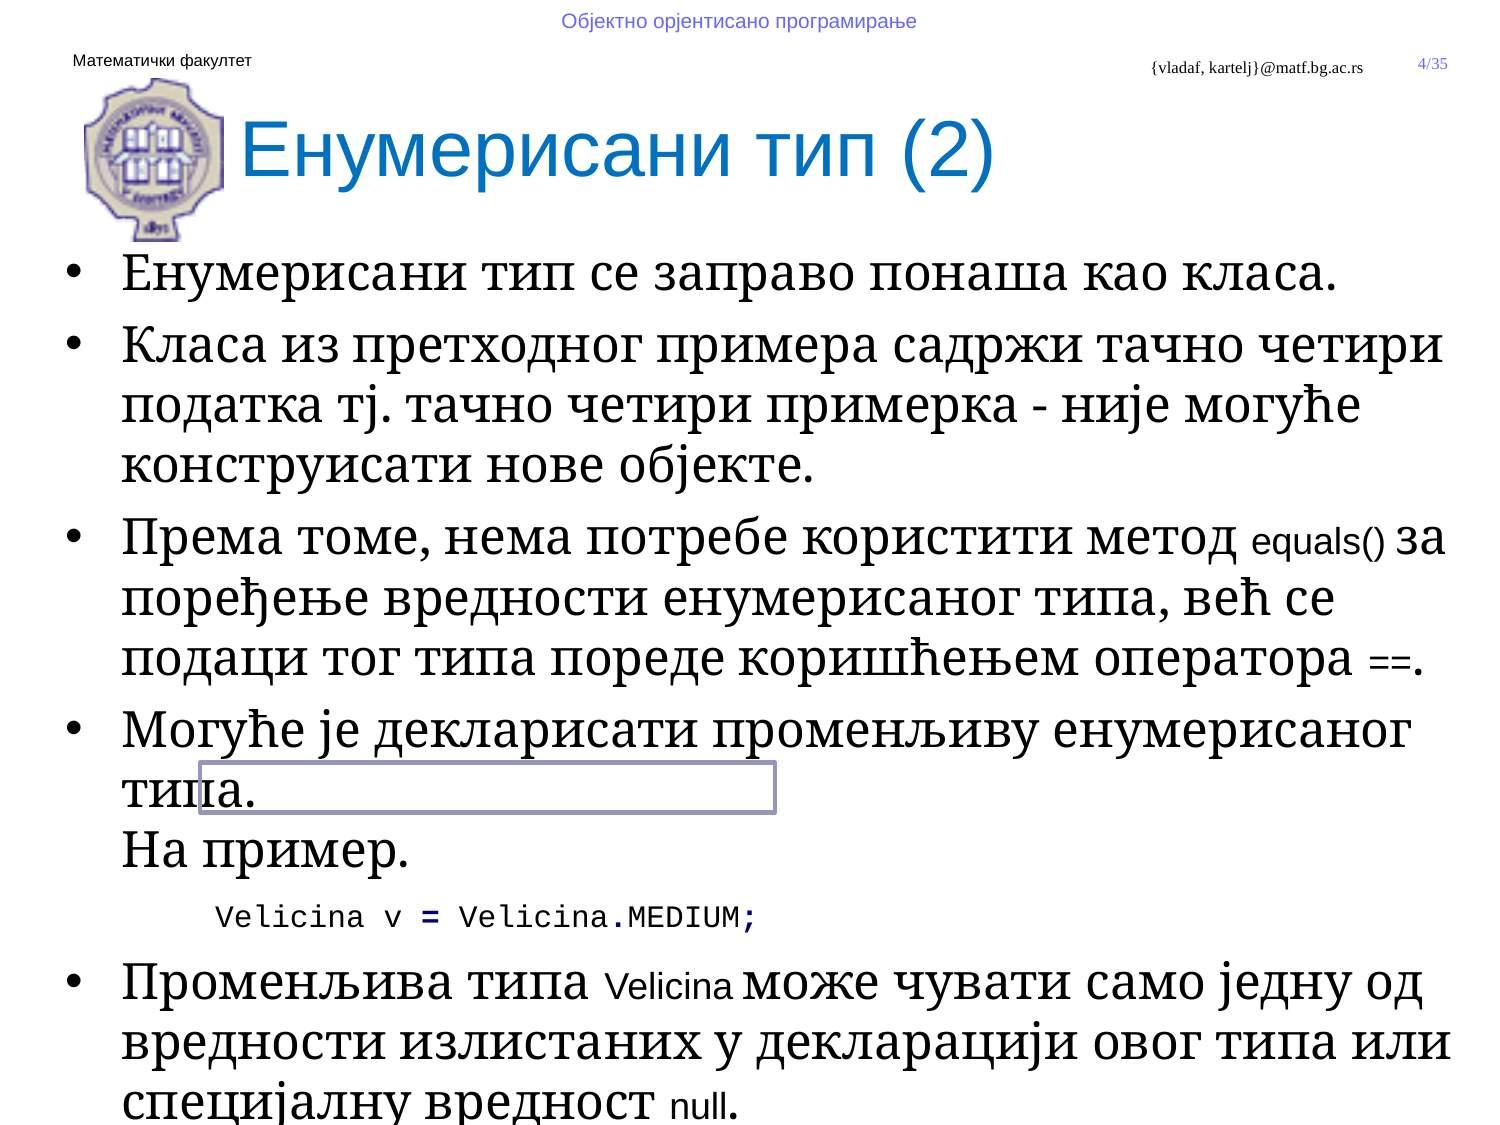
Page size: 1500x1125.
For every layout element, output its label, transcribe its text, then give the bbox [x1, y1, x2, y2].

picture [84, 78, 224, 232]
text_box Енумерисани тип (2) [224, 90, 1500, 233]
text_box [198, 760, 777, 815]
text_box Енумерисани тип се заправо понаша као класа. Класа из претходног примера садржи тачно четири податка тј. тачно четири примерка - није могуће конструисати нове објекте. Према томе, нема потребе користити метод equals() за поређење вредности енумерисаног типа, већ се подаци тог типа пореде коришћењем оператора ==. Могуће је декларисати променљиву енумерисаног типа. На пример. Velicina v = Velicina.MEDIUM; Променљива типа Velicina може чувати само једну од вредности излистаних у декларацији овог типа или специјалну вредност null. [50, 232, 1488, 1125]
